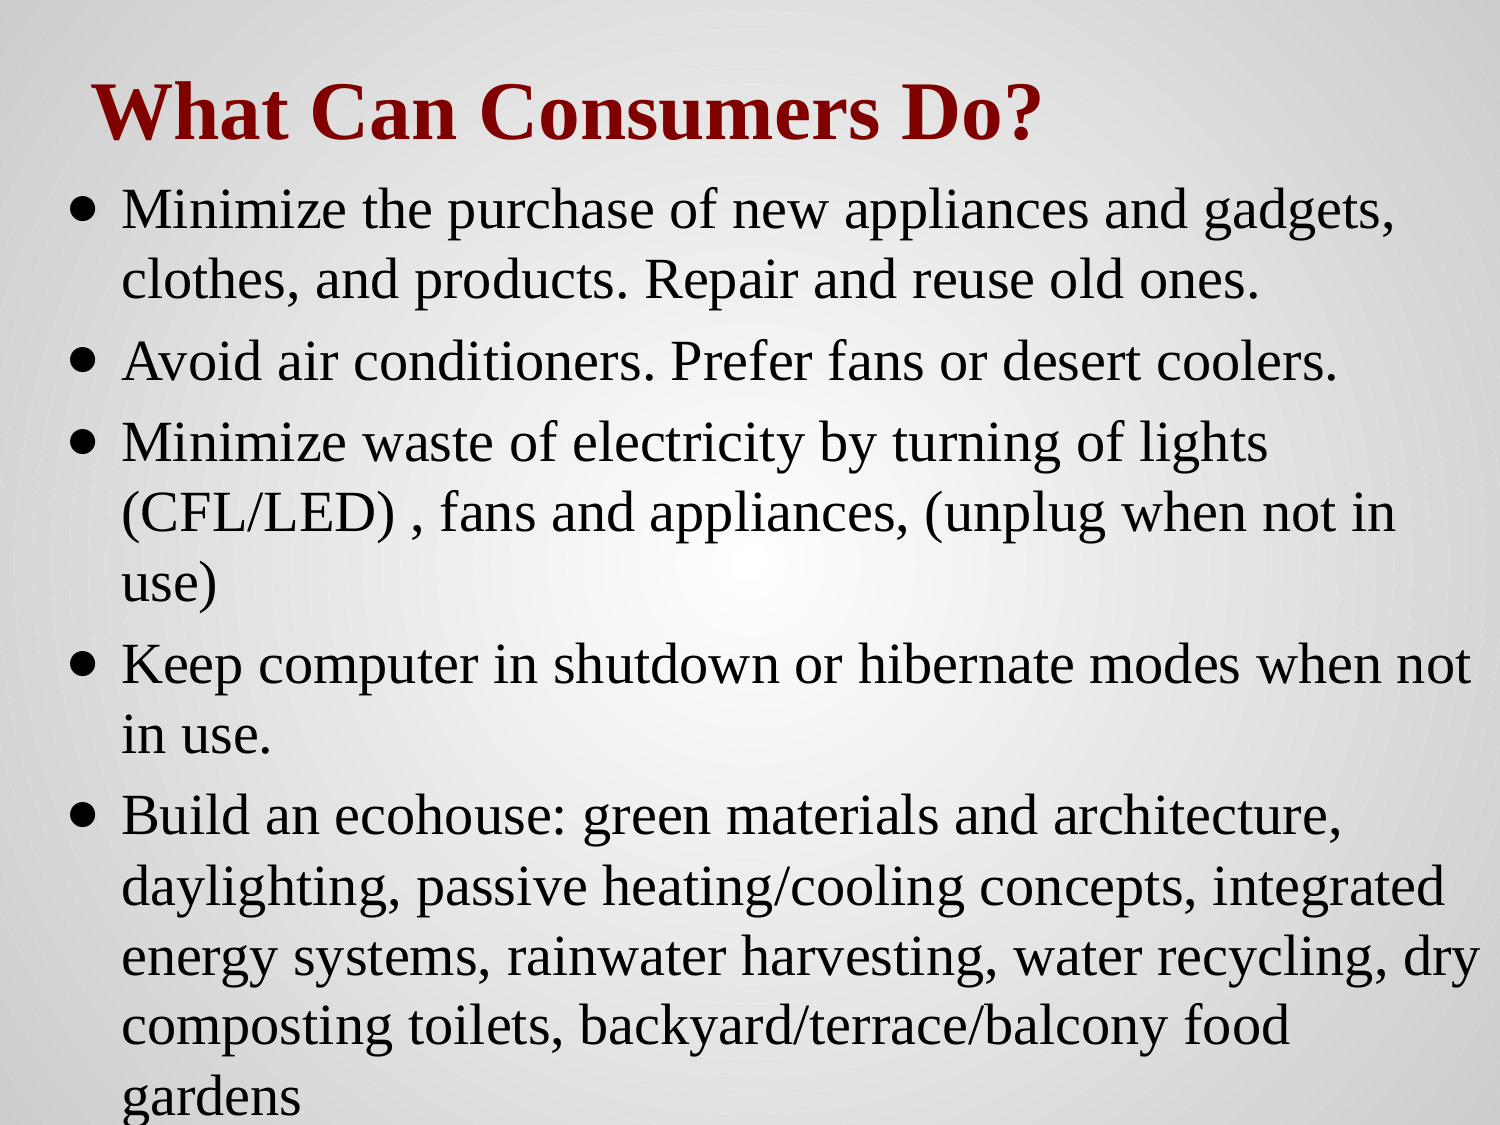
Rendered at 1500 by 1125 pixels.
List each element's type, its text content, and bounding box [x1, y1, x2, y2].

list Minimize the purchase of new appliances and gadgets, clothes, and products. Repair and reuse old ones. Avoid air conditioners. Prefer fans or desert coolers. Minimize waste of electricity by turning of lights (CFL/LED) , fans and appliances, (unplug when not in use) Keep computer in shutdown or hibernate modes when not in use. Build an ecohouse: green materials and architecture, daylighting, passive heating/cooling concepts, integrated energy systems, rainwater harvesting, water recycling, dry composting toilets, backyard/terrace/balcony food gardens [50, 162, 1500, 900]
title What Can Consumers Do? [75, 24, 1425, 162]
